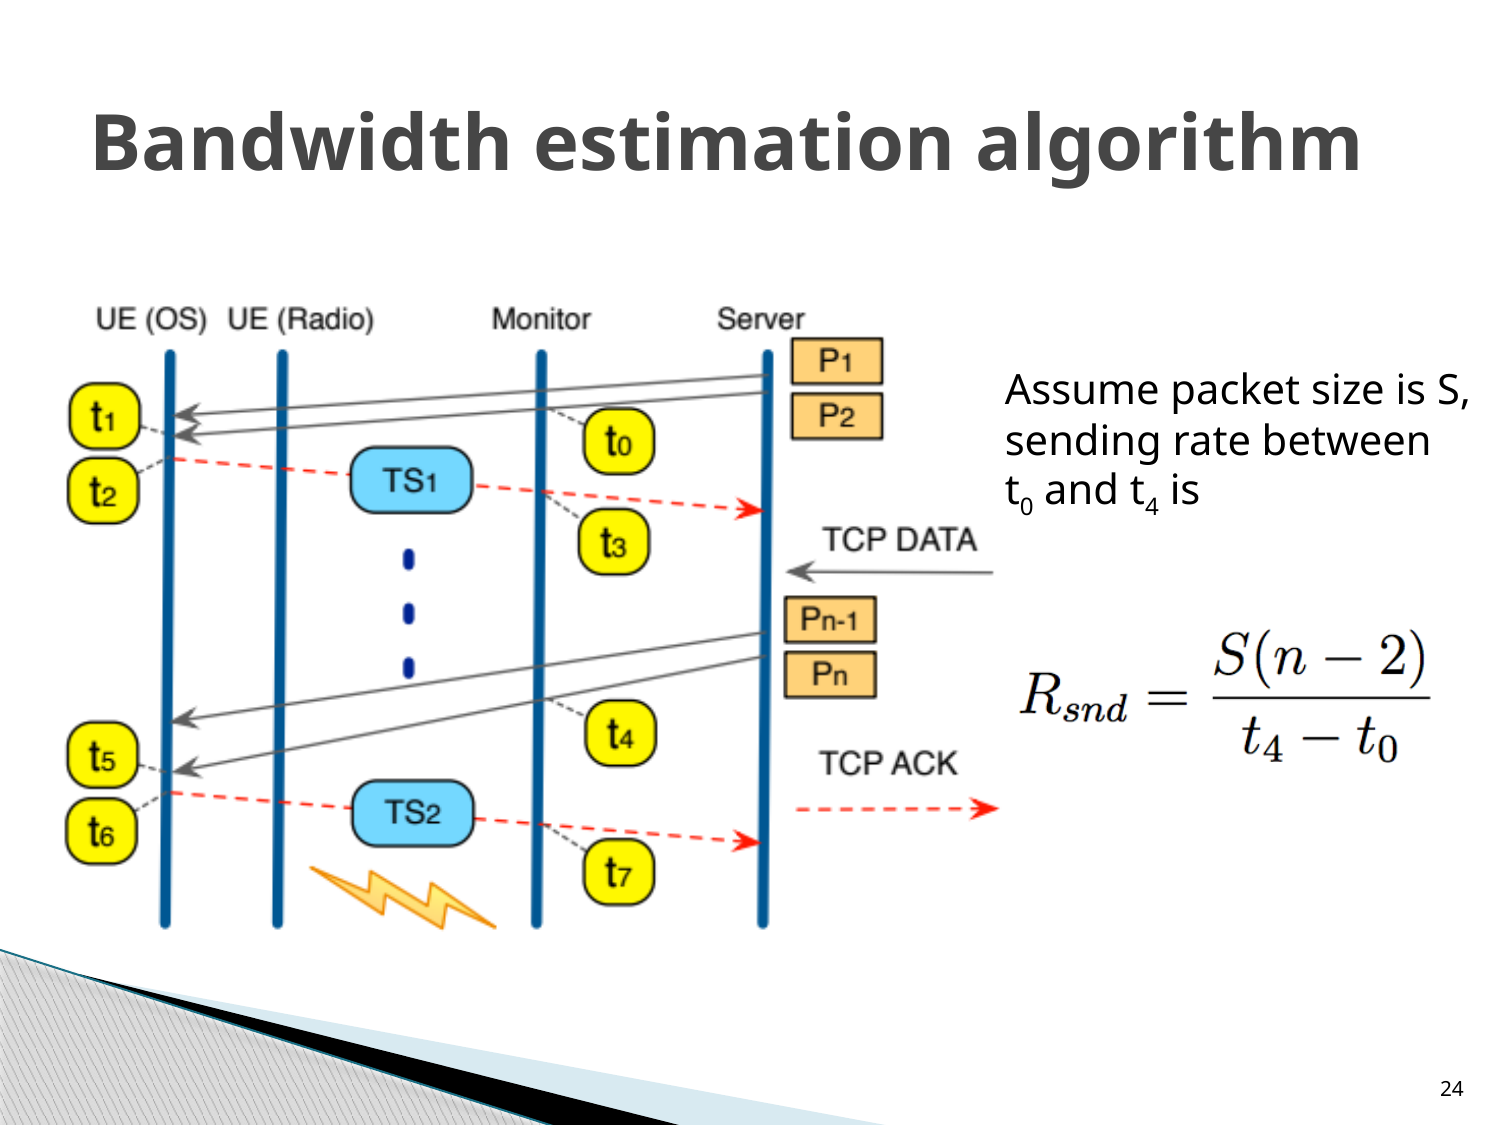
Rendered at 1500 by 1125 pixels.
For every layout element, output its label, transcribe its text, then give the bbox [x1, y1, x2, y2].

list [0, 295, 1107, 935]
title Bandwidth estimation algorithm [75, 45, 1425, 233]
slide_number 24 [1418, 1051, 1479, 1112]
picture [1002, 583, 1451, 801]
text_box Assume packet size is S, sending rate between t0 and t4 is [1113, 355, 1487, 528]
